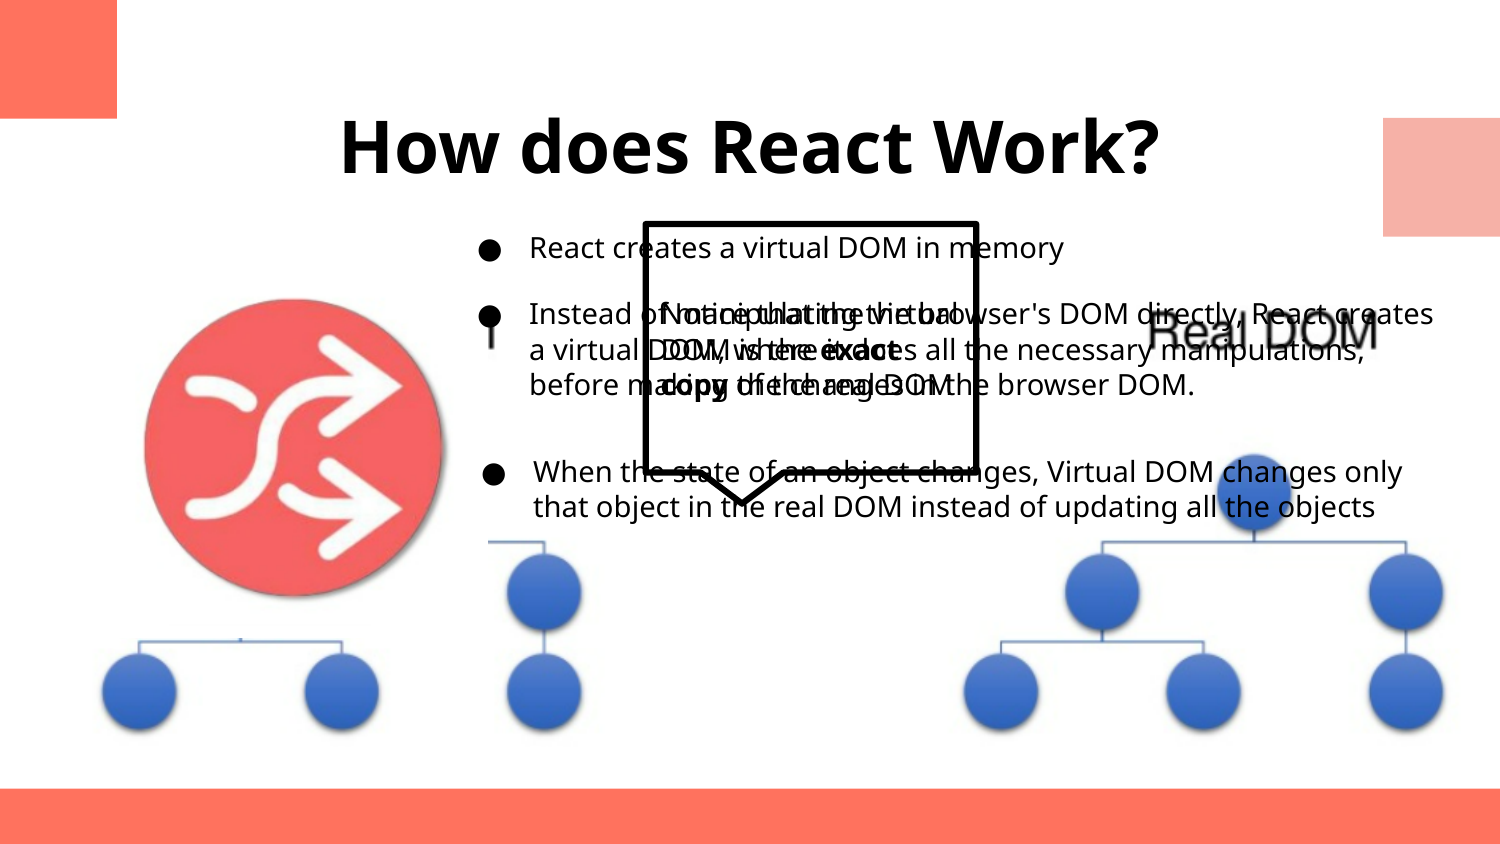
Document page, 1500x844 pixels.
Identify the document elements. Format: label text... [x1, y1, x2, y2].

picture [0, 252, 1500, 786]
list React creates a virtual DOM in memory [439, 214, 1500, 259]
title How does React Work? [97, 107, 1402, 181]
